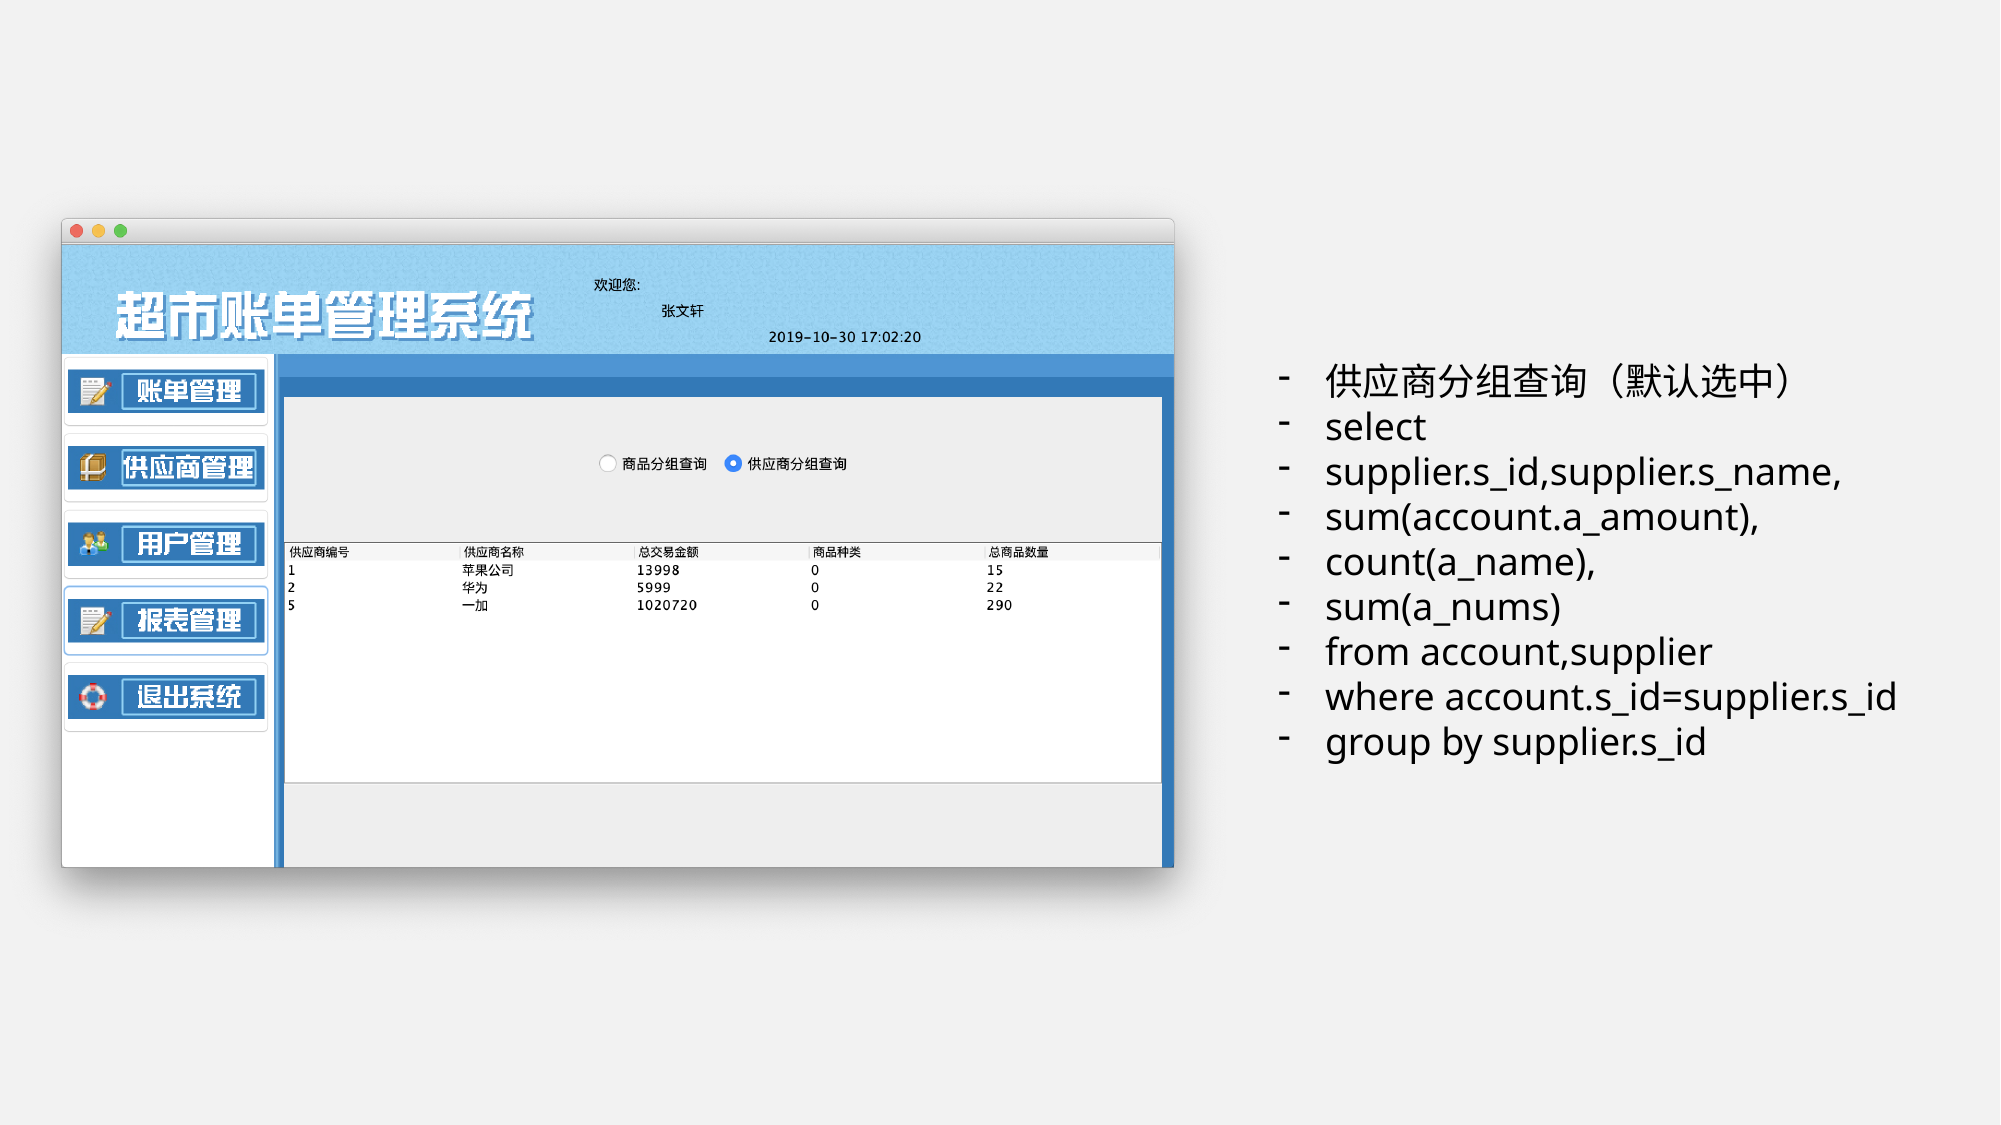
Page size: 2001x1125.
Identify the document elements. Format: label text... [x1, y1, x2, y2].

picture [0, 177, 1235, 948]
text_box 供应商分组查询（默认选中） select supplier.s_id,supplier.s_name, sum(account.a_amount), count(a_name), sum(a_nums) from account,supplier where account.s_id=supplier.s_id group by supplier.s_id [1263, 350, 1923, 771]
